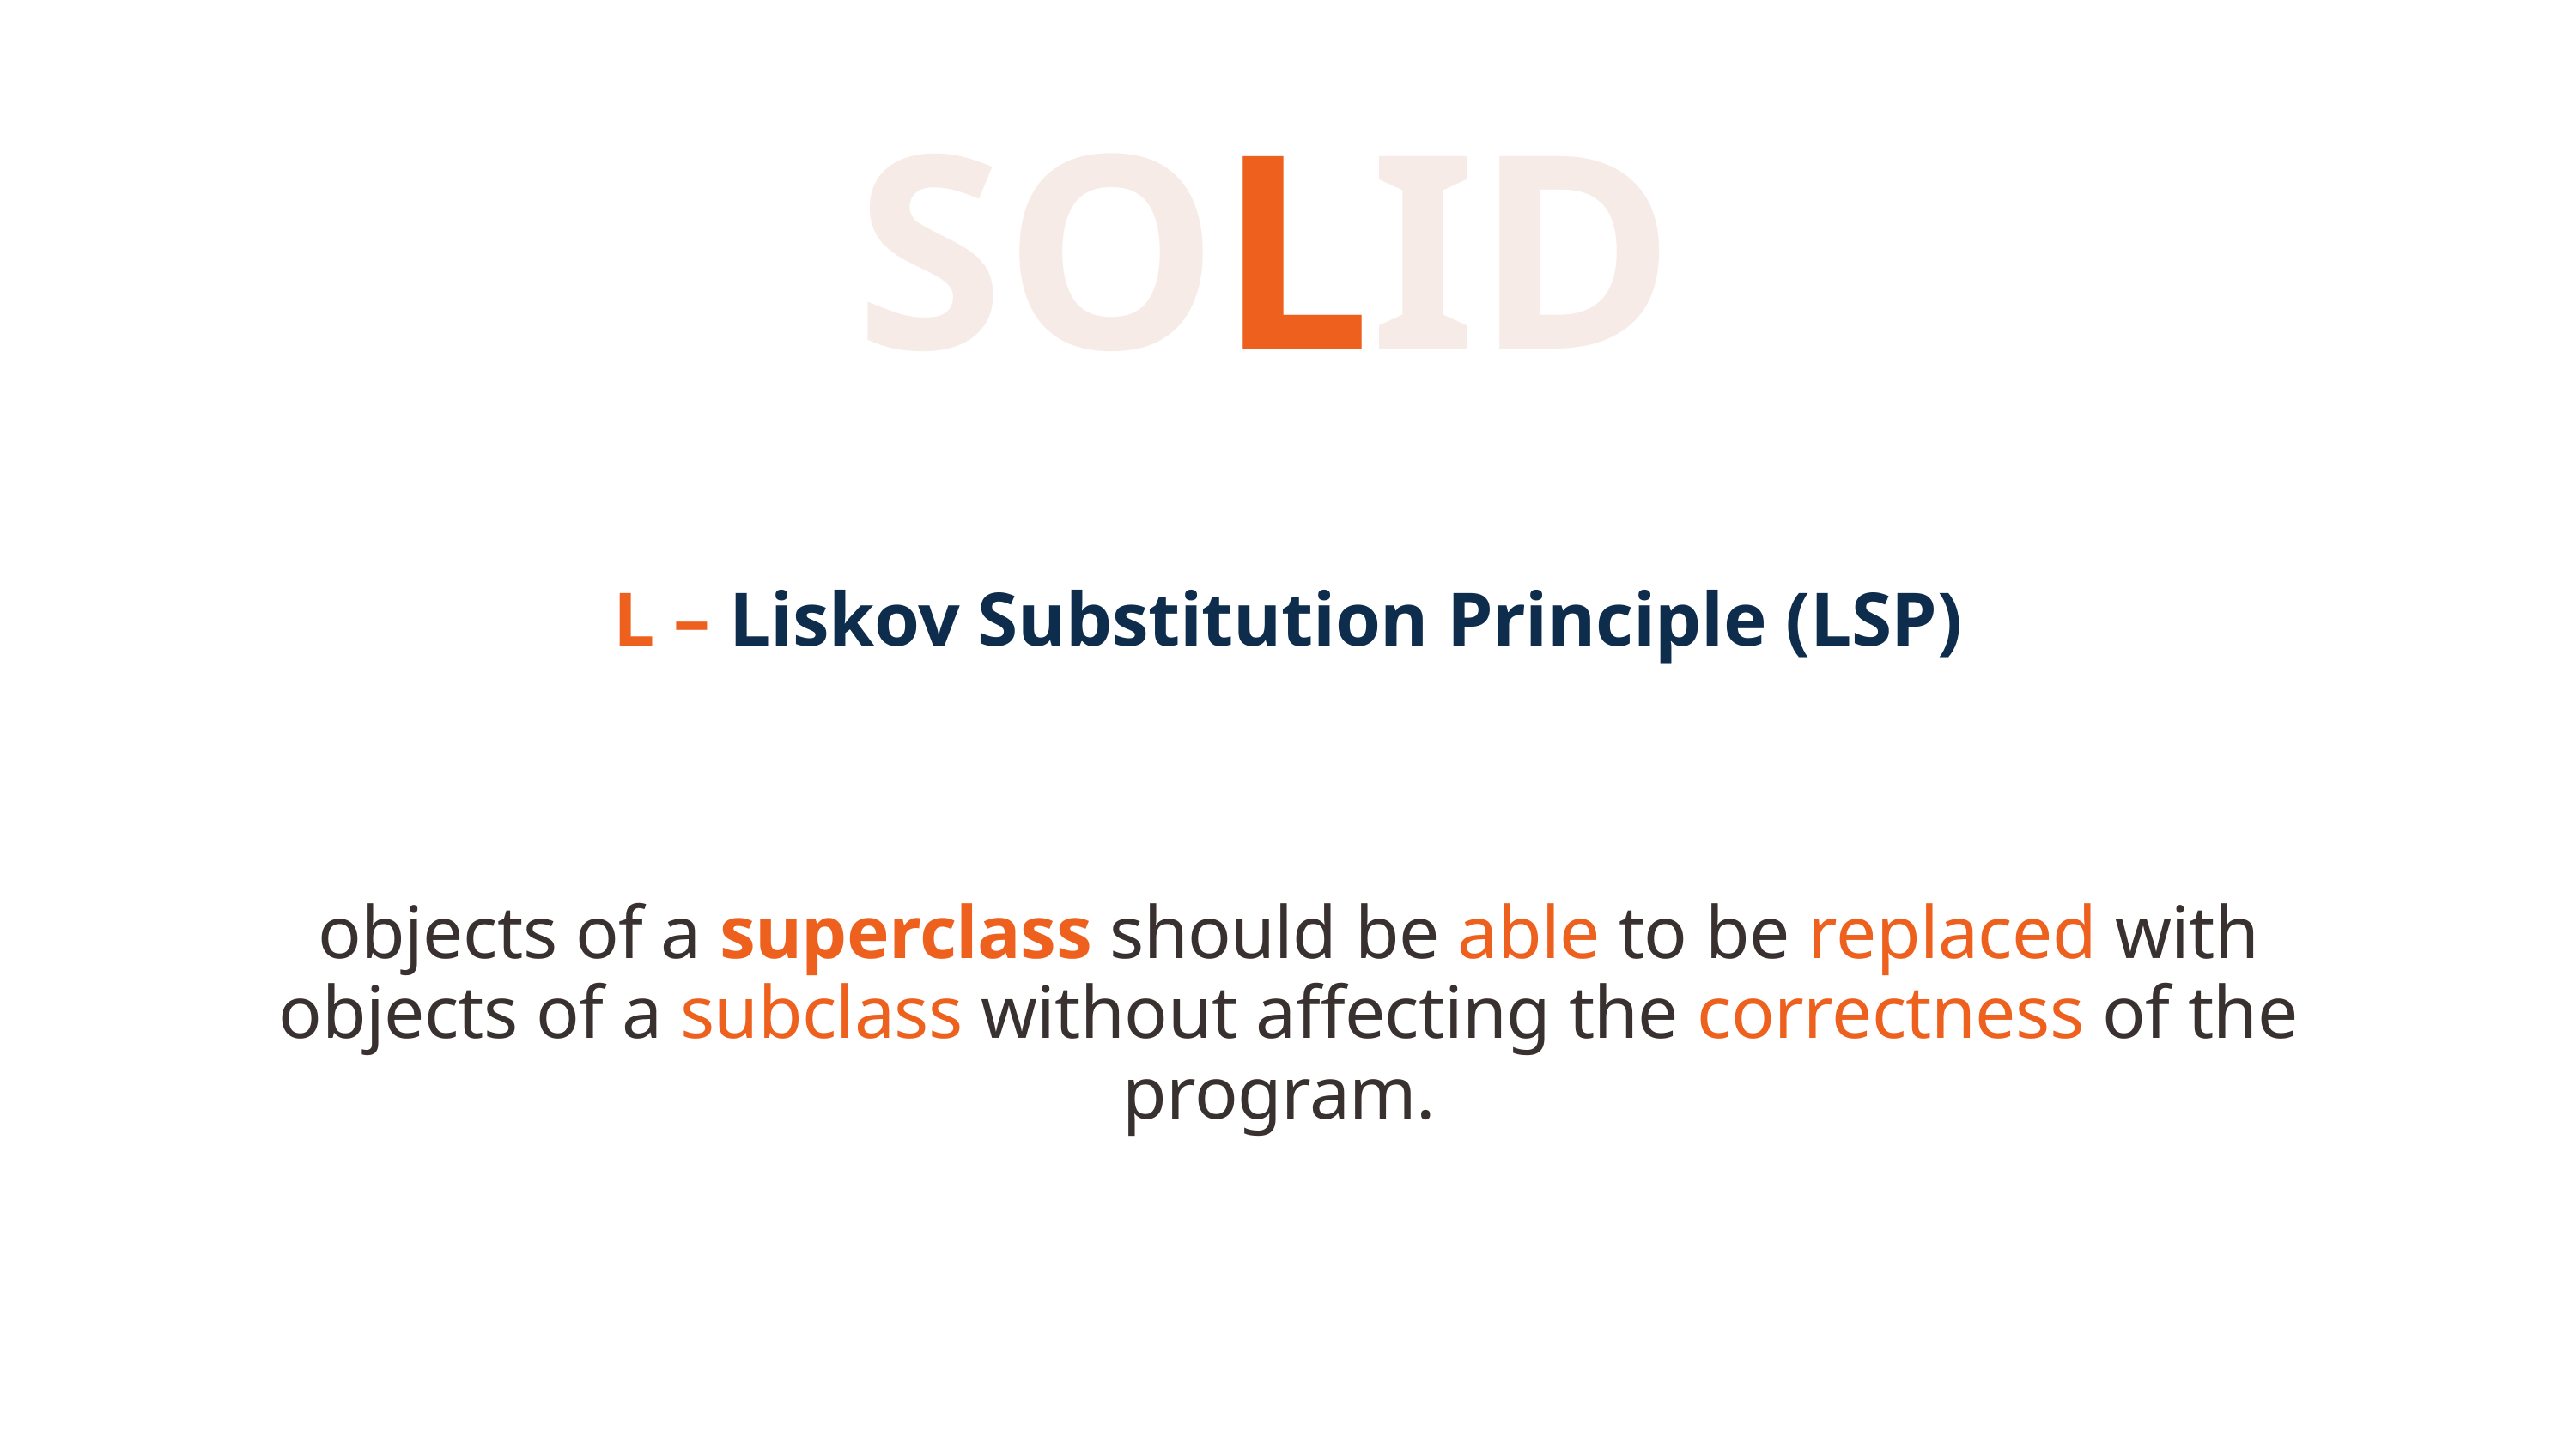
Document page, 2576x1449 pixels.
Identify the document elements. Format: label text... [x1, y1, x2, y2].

text_box L – Liskov Substitution Principle (LSP) [167, 525, 2409, 661]
text_box SOLID [447, 79, 2085, 403]
text_box objects of a superclass should be able to be replaced with objects of a subclass without affecting the correctness of the program. [190, 891, 2387, 1157]
